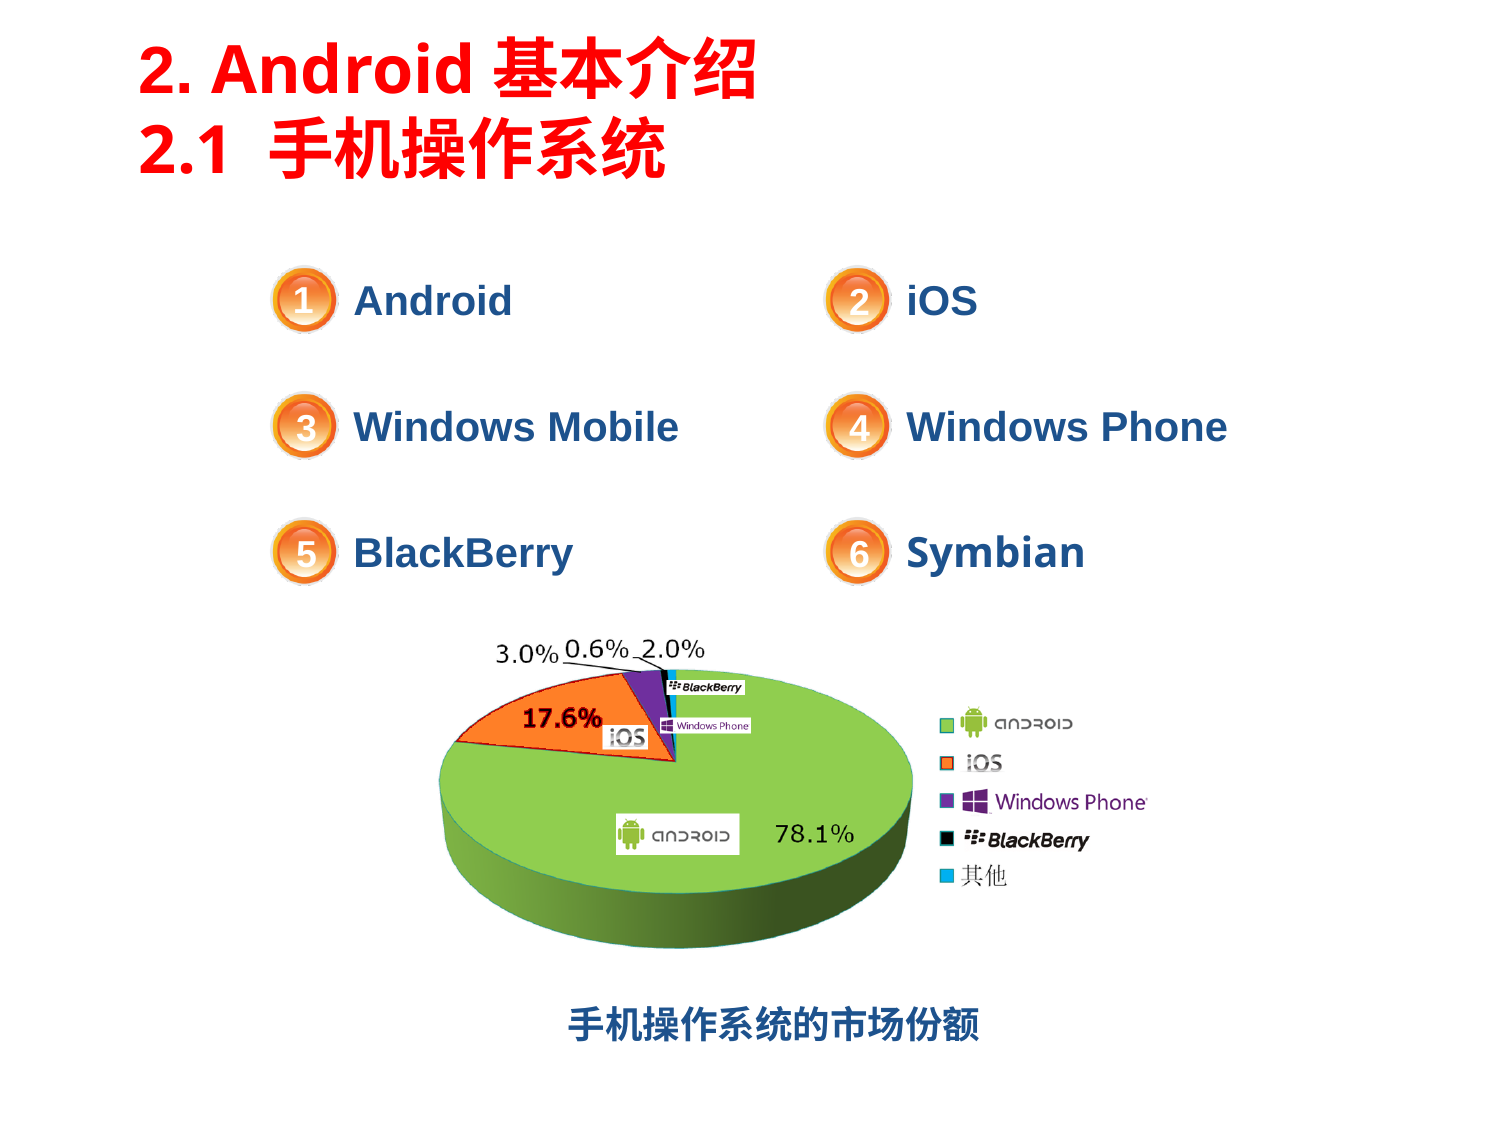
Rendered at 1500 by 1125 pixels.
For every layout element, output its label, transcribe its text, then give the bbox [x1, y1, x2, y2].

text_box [265, 512, 707, 591]
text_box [818, 512, 1260, 591]
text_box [265, 260, 704, 339]
text_box 2. Android基本介绍 2.1 手机操作系统 [123, 19, 1129, 194]
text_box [818, 386, 1260, 465]
picture [430, 621, 1152, 962]
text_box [818, 260, 1260, 339]
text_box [265, 386, 707, 465]
text_box 手机操作系统的市场份额 [552, 993, 996, 1053]
